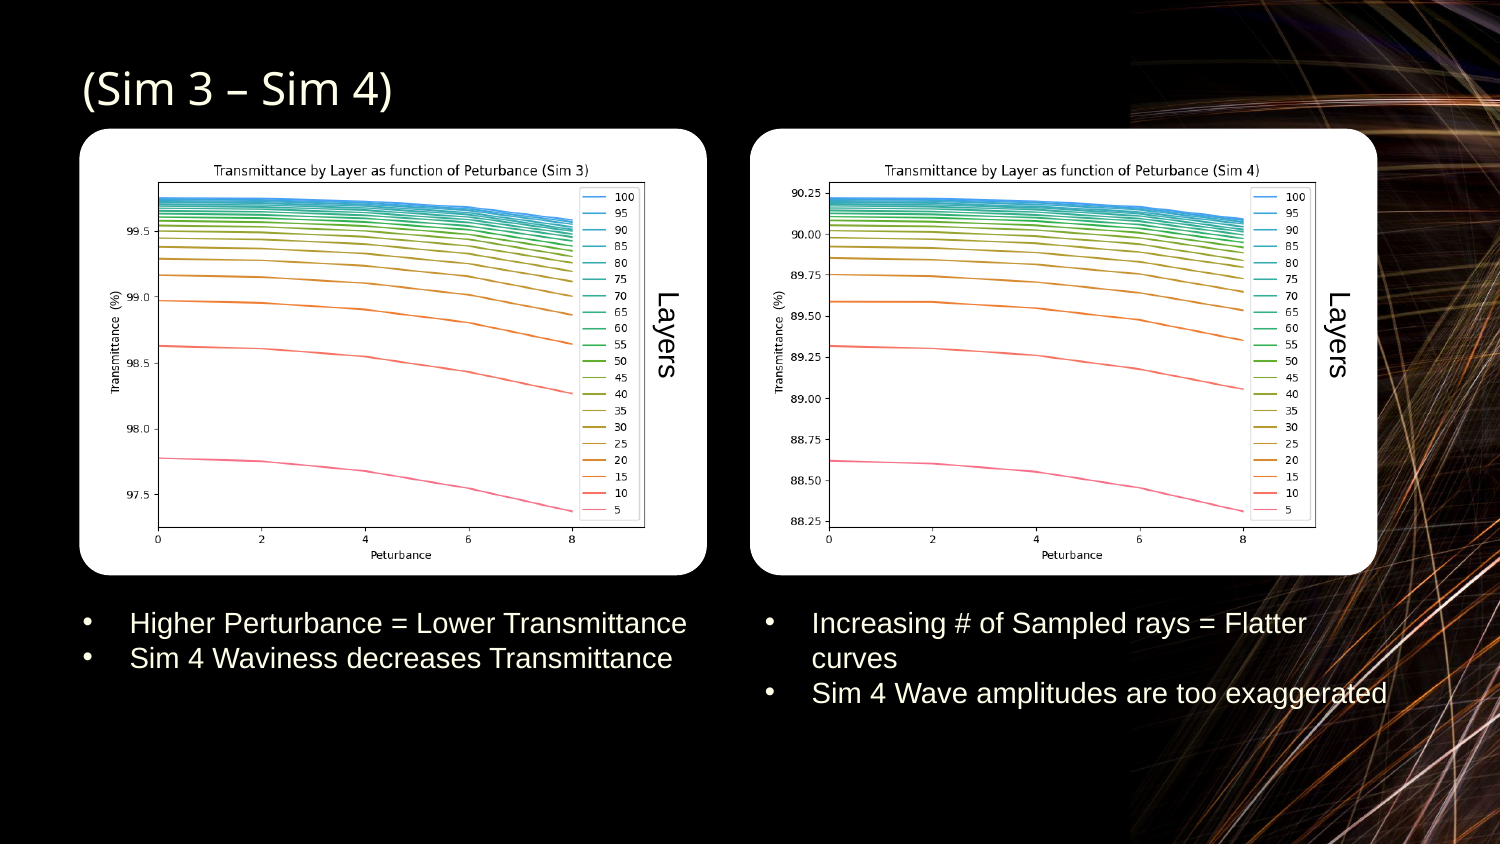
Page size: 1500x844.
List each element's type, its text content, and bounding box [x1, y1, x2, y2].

text_box (Sim 3 – Sim 4) [67, 43, 837, 139]
text_box Higher Perturbance = Lower Transmittance Sim 4 Waviness decreases Transmittance [67, 596, 731, 752]
picture [749, 0, 1500, 844]
picture [79, 128, 708, 576]
text_box Increasing # of Sampled rays = Flatter curves Sim 4 Wave amplitudes are too exaggerated [749, 596, 1413, 787]
